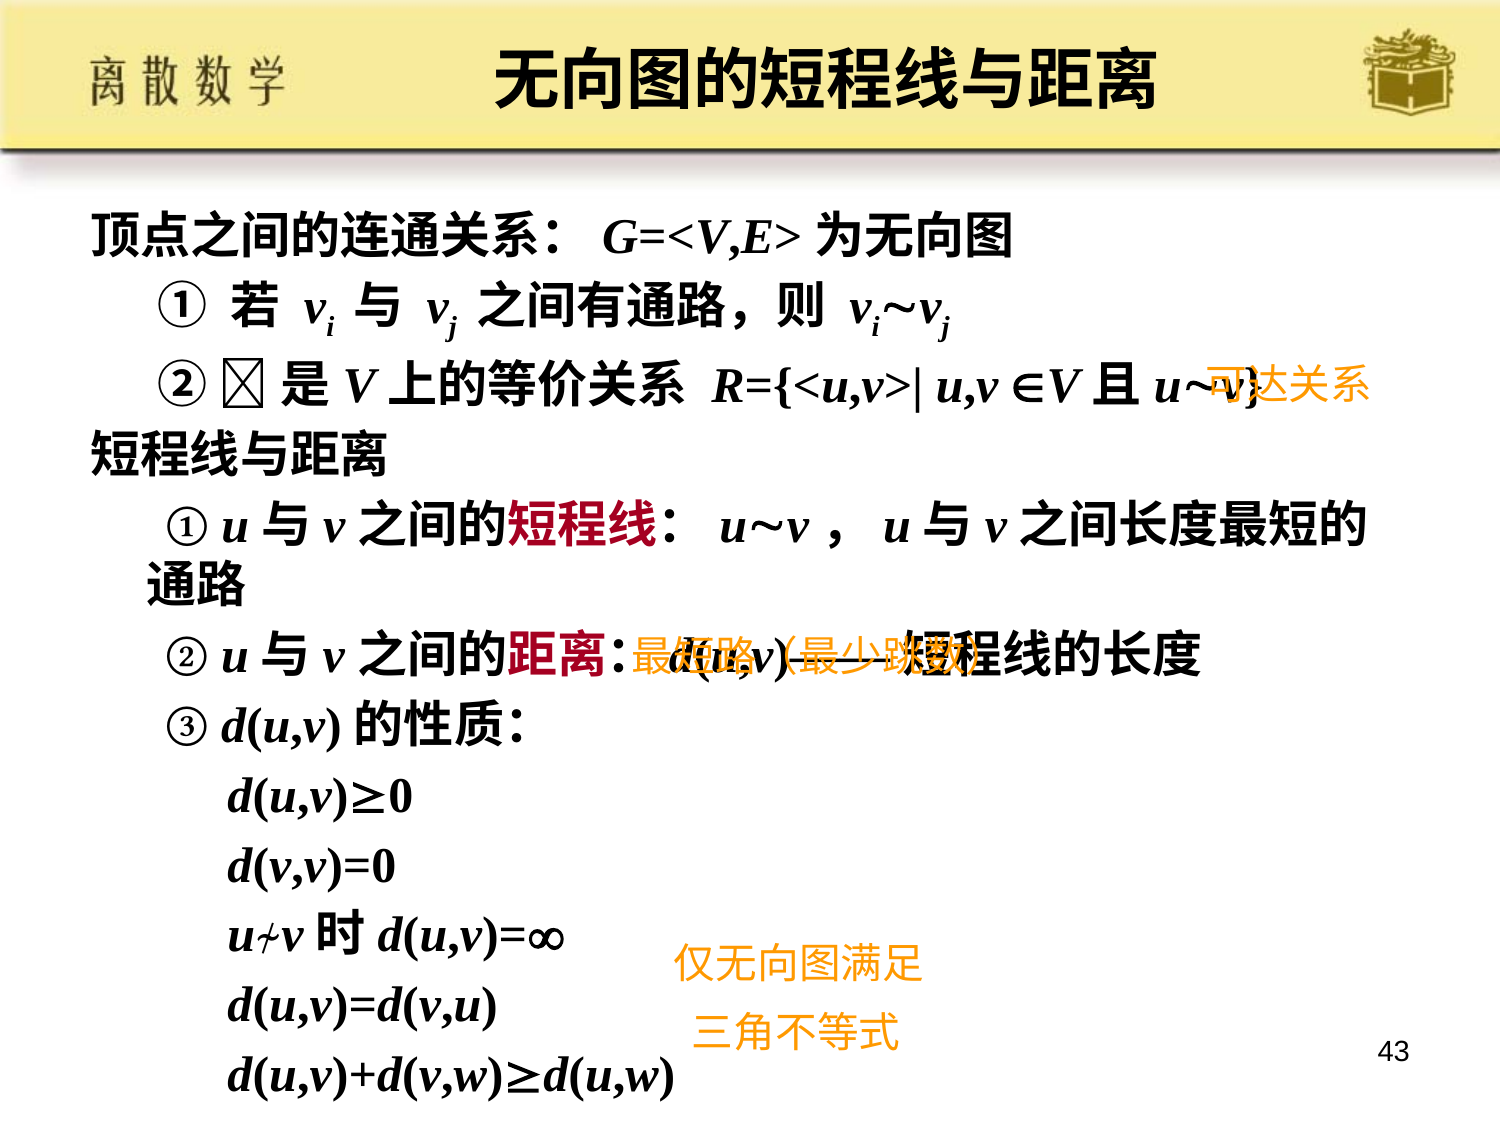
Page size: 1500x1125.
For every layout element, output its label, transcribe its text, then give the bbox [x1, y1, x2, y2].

text_box 三角不等式 [668, 998, 916, 1064]
picture [0, 0, 1500, 1125]
text_box 可达关系 [1175, 350, 1388, 416]
title 无向图的短程线与距离 [324, 42, 1329, 112]
text_box 最短路（最少跳数） [561, 622, 1023, 688]
list 顶点之间的连通关系：G=<V,E>为无向图 ① 若 vi 与 vj 之间有通路，则 vivj ② 是V上的等价关系 R={<u,v>| u,v V且uv} 短程线与距离 ① u与v之间的短程线：uv，u与v之间长度最短的通路 ② u与v之间的距离：d(u,v)——短程线的长度 ③ d(u,v)的性质： d(u,v)0 d(v,v)=0 u≁v时d(u,v)= d(u,v)=d(v,u) d(u,v)+d(v,w)d(u,w) [75, 196, 1425, 939]
slide_number 43 [1074, 1024, 1425, 1103]
text_box 仅无向图满足 [608, 929, 939, 995]
